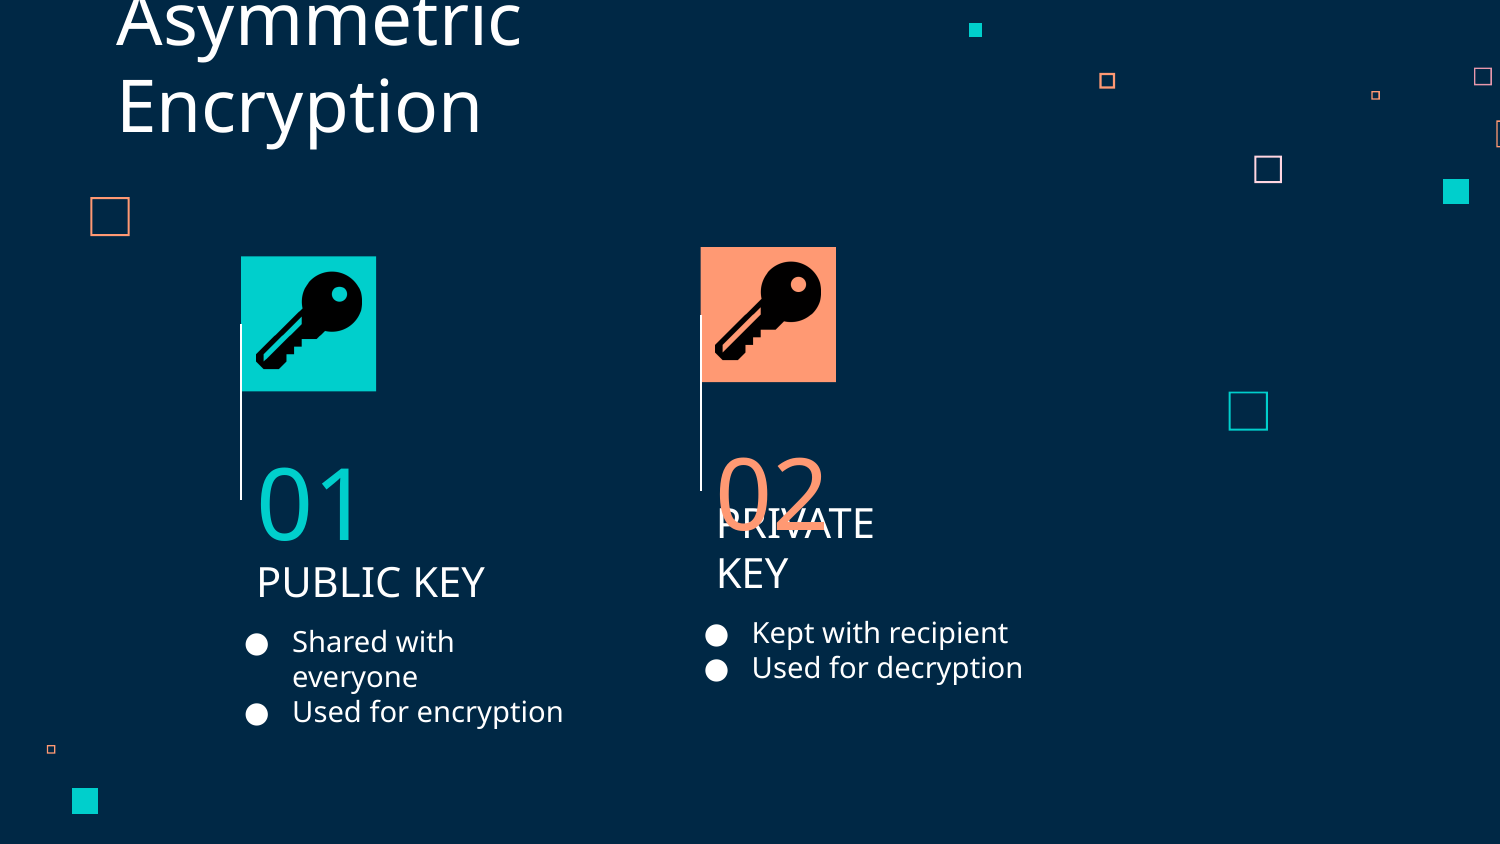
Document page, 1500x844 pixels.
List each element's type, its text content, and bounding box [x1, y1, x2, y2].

text_box [700, 247, 836, 383]
picture [255, 263, 362, 384]
text_box [241, 256, 377, 392]
title 02 [700, 443, 989, 539]
subtitle Shared with everyone Used for encryption [202, 608, 602, 767]
title 01 [241, 452, 529, 548]
text_box [90, 197, 130, 237]
text_box [1228, 391, 1268, 431]
picture [715, 254, 821, 375]
title PUBLIC KEY [241, 526, 595, 608]
subtitle Kept with recipient Used for decryption [661, 599, 1096, 745]
title PRIVATE KEY [700, 539, 958, 599]
title Asymmetric Encryption [101, 67, 853, 163]
